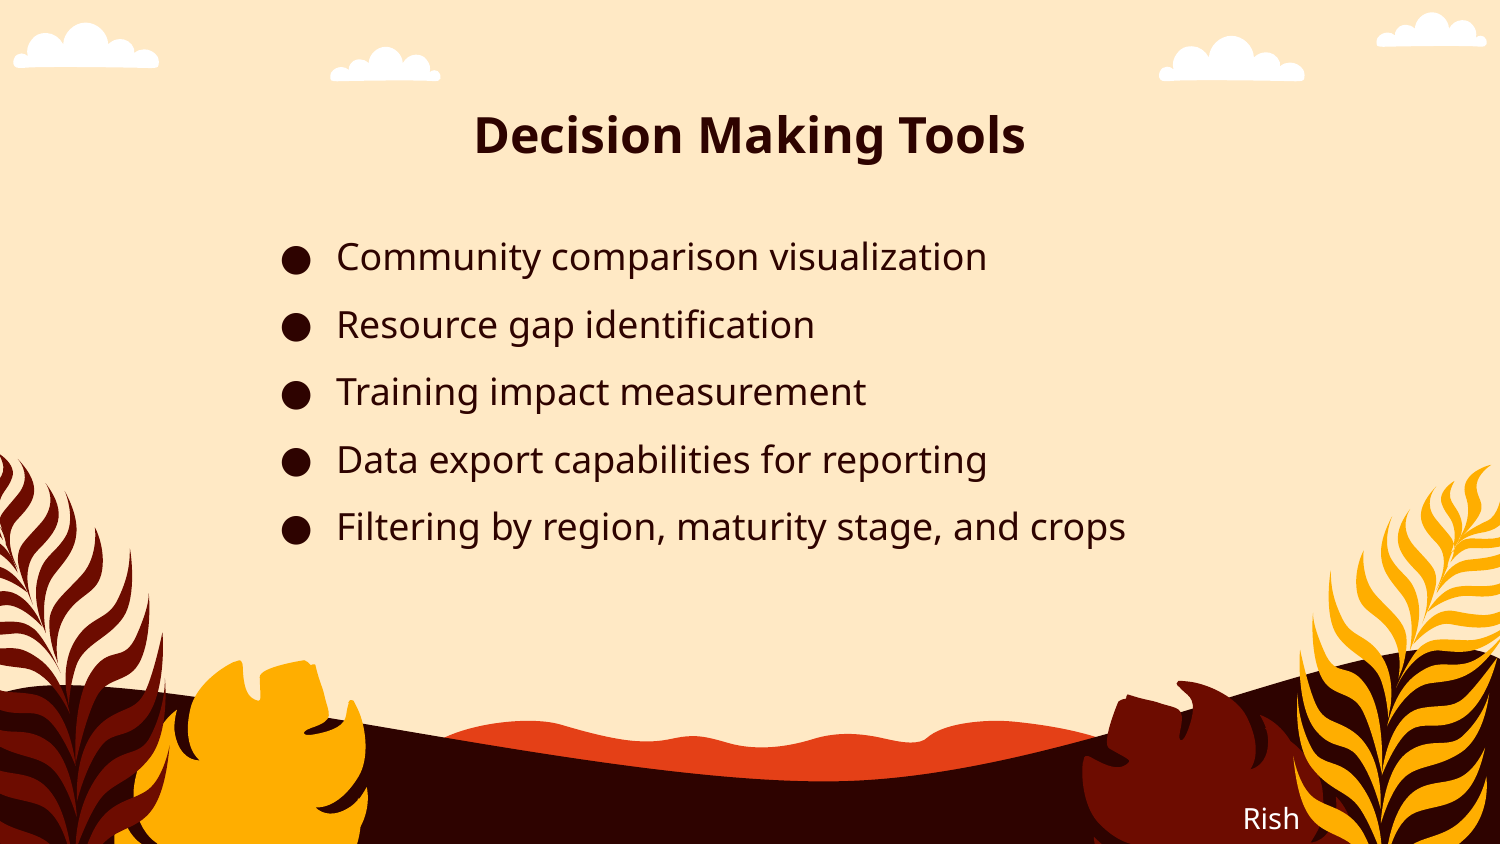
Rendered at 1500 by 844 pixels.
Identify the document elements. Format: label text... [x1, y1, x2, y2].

list Community comparison visualization Resource gap identification Training impact measurement Data export capabilities for reporting Filtering by region, maturity stage, and crops [246, 195, 1500, 819]
text_box Rish [1227, 785, 1372, 819]
title Decision Making Tools [118, 58, 1382, 196]
